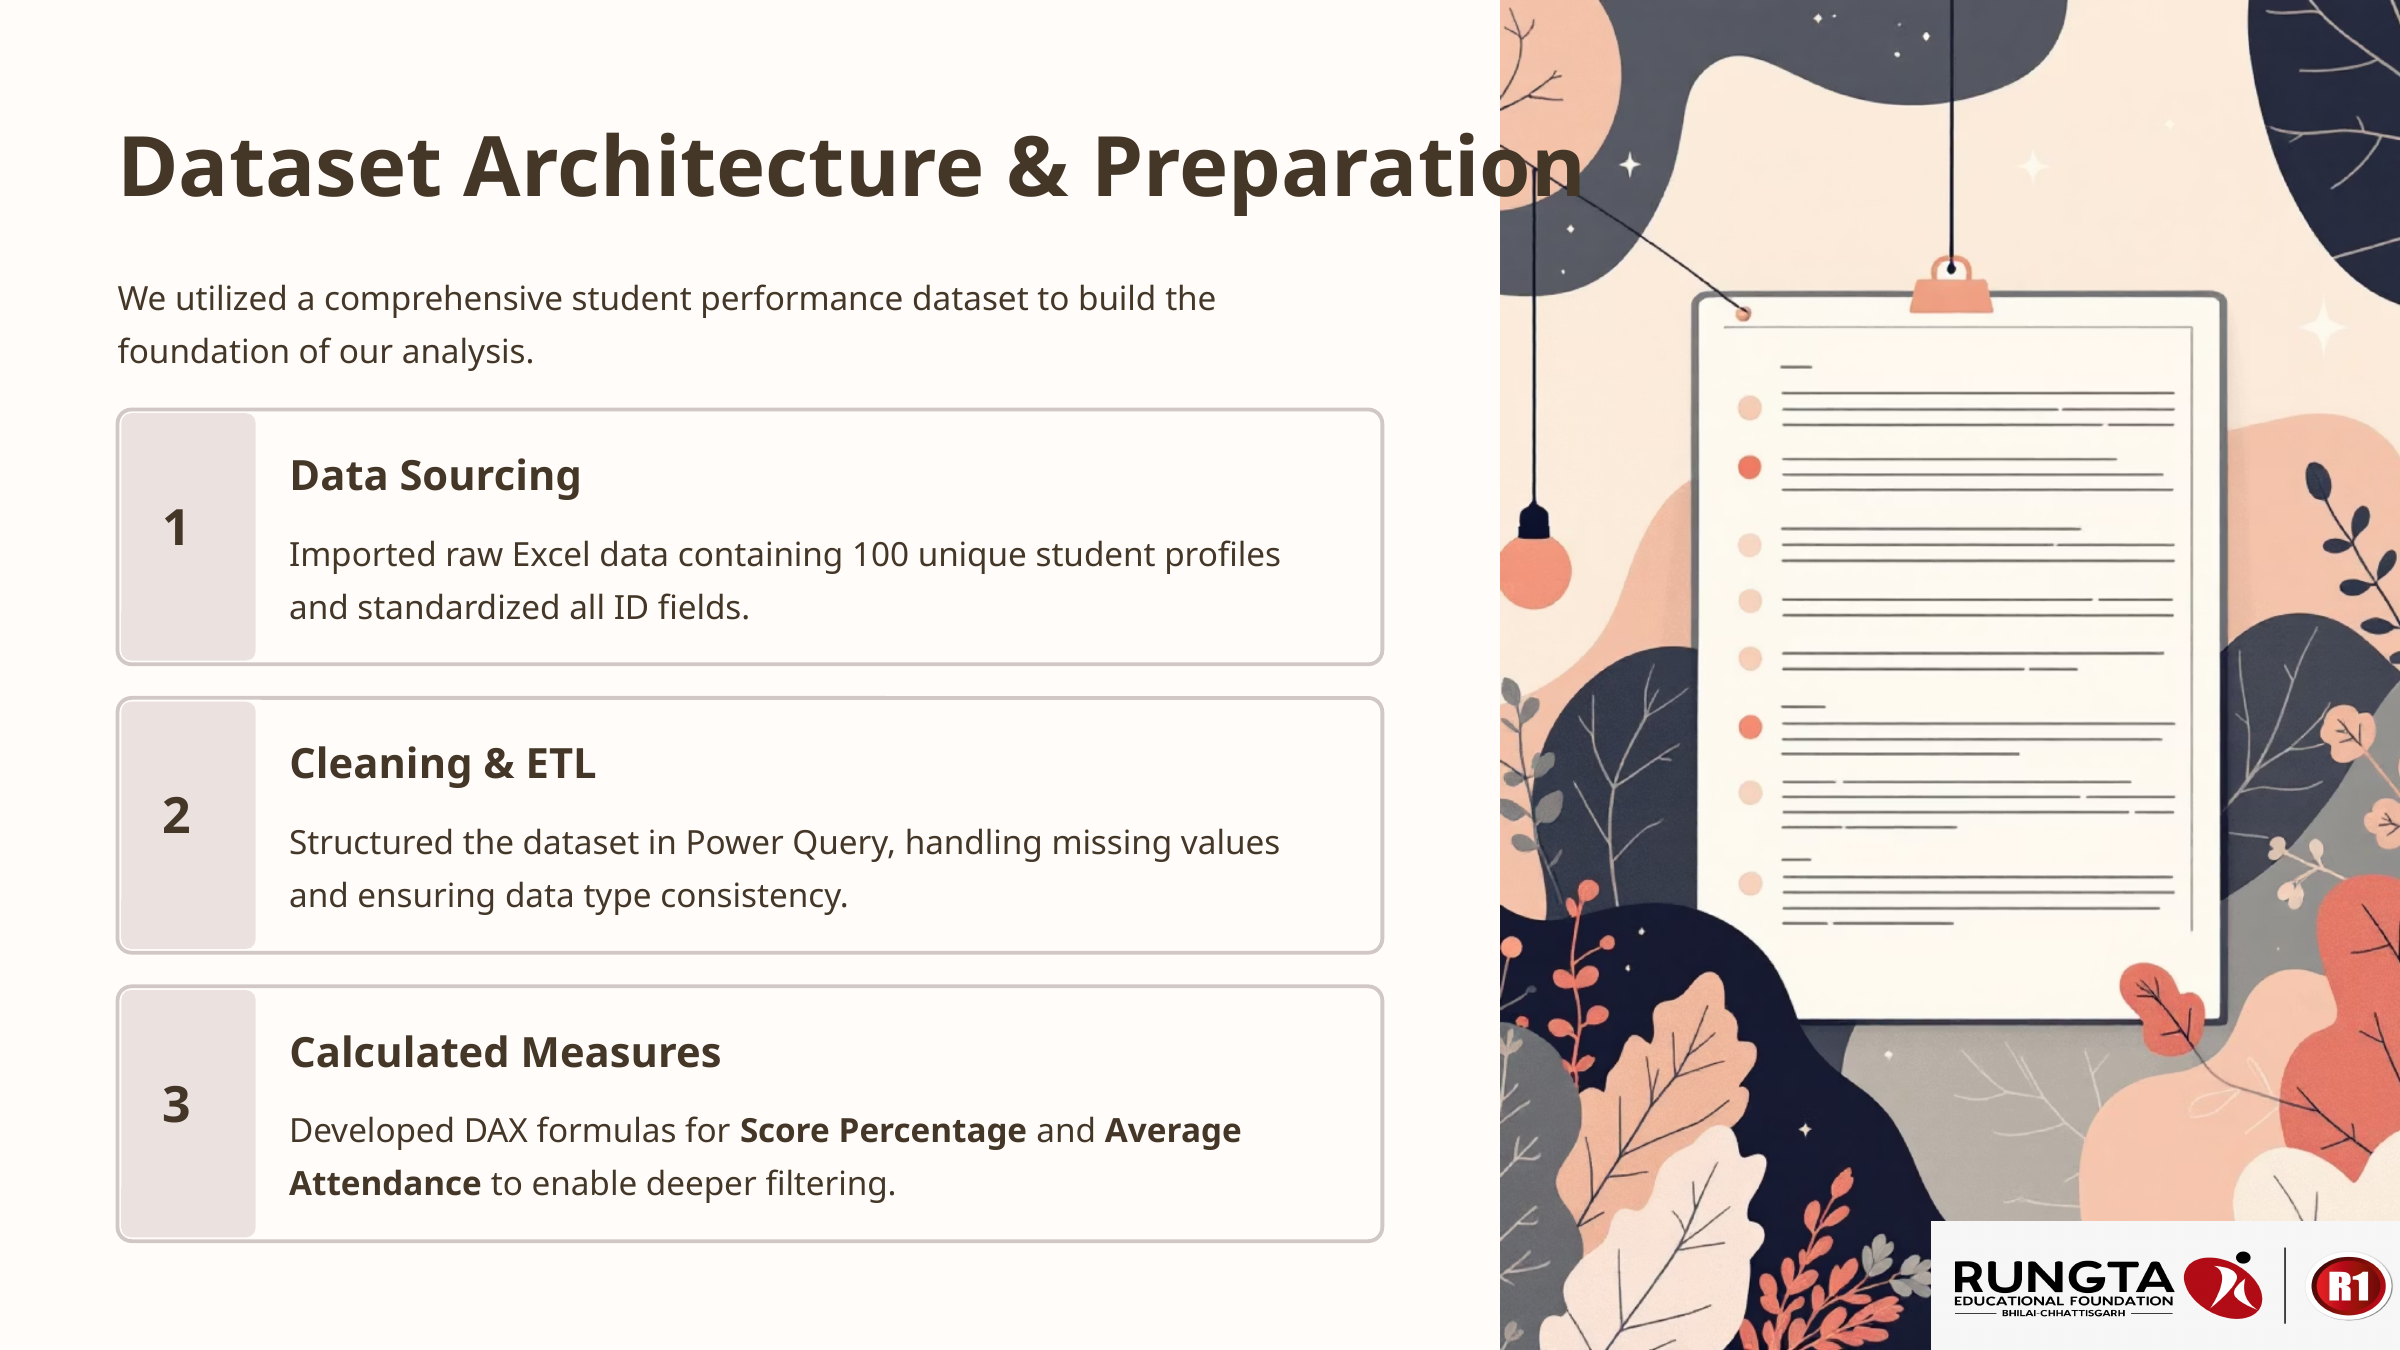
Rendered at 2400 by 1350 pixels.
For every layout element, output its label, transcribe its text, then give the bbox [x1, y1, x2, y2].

text_box [121, 413, 256, 661]
text_box 3 [162, 1082, 214, 1146]
text_box [117, 409, 1383, 665]
text_box [121, 701, 256, 949]
text_box Dataset Architecture & Preparation [117, 108, 1372, 214]
picture [1499, 0, 2400, 1350]
text_box Imported raw Excel data containing 100 unique student profiles and standardized all ID fields. [289, 519, 1345, 627]
text_box [117, 986, 1383, 1242]
text_box We utilized a comprehensive student performance dataset to build the foundation of our analysis. [117, 264, 1383, 372]
text_box [117, 697, 1383, 953]
text_box Structured the dataset in Power Query, handling missing values and ensuring data type consistency. [289, 807, 1345, 916]
text_box [121, 990, 256, 1238]
text_box Cleaning & ETL [289, 735, 710, 788]
text_box Calculated Measures [289, 1023, 710, 1077]
text_box Developed DAX formulas for Score Percentage and Average Attendance to enable deeper filtering. [289, 1096, 1345, 1204]
text_box 1 [162, 505, 214, 569]
text_box 2 [162, 793, 214, 857]
text_box Data Sourcing [289, 446, 710, 500]
